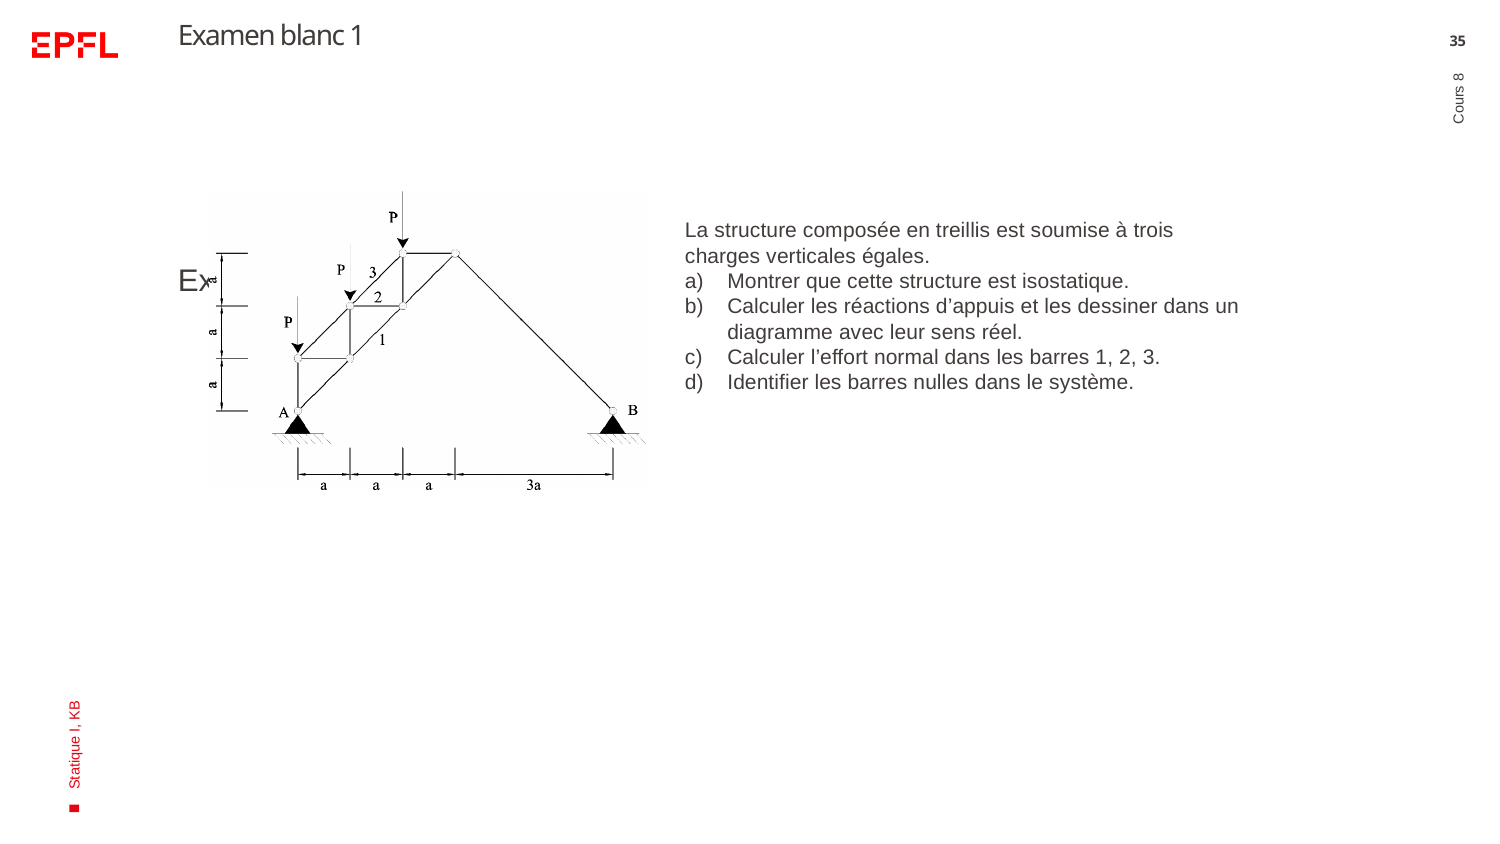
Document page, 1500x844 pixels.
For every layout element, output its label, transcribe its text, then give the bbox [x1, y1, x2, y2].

footer Cours 8 [1415, 58, 1500, 641]
picture [21, 21, 129, 69]
list Exercice 2 (14 points) [148, 256, 1416, 813]
slide_number 35 [1415, 32, 1500, 58]
slide_number Statique I, KB [0, 256, 149, 805]
text_box La structure composée en treillis est soumise à trois charges verticales égales. Montrer que cette structure est isostatique. Calculer les réactions d’appuis et les dessiner dans un diagramme avec leur sens réel. Calculer l’effort normal dans les barres 1, 2, 3. Identifier les barres nulles dans le système. [670, 209, 1257, 452]
title Examen blanc 1 [148, 21, 1300, 198]
picture [209, 191, 646, 491]
